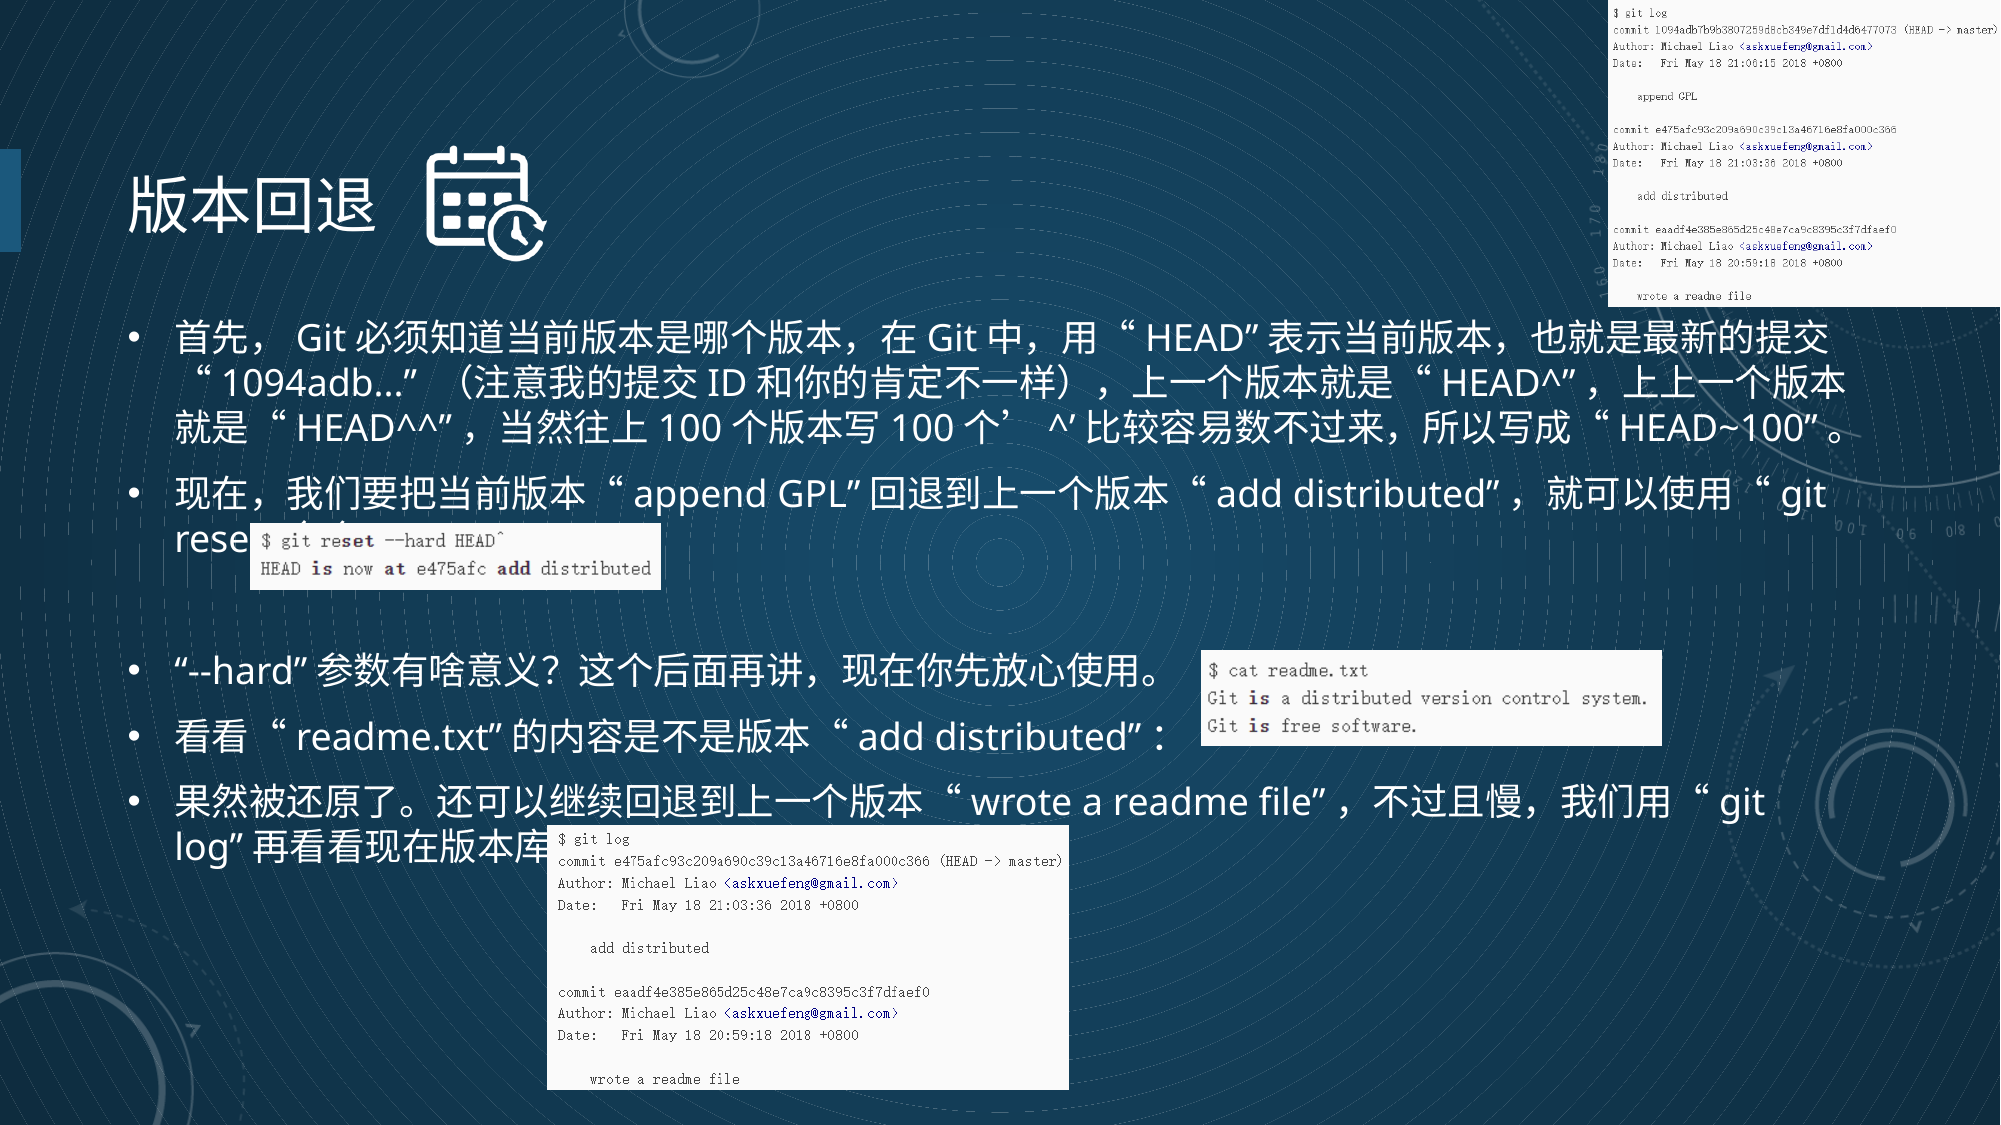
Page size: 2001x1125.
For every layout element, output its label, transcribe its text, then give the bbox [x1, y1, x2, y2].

title 版本回退 [112, 99, 1602, 306]
list 首先，Git必须知道当前版本是哪个版本，在Git中，用“HEAD”表示当前版本，也就是最新的提交“1094adb...” （注意我的提交ID和你的肯定不一样），上一个版本就是“HEAD^”，上上一个版本就是“HEAD^^”，当然往上100个版本写100个’^’比较容易数不过来，所以写成“HEAD~100”。 现在，我们要把当前版本“append GPL”回退到上一个版本“add distributed”，就可以使用“git reset”命令： “--hard”参数有啥意义？这个后面再讲，现在你先放心使用。 看看“readme.txt”的内容是不是版本“add distributed”： 果然被还原了。还可以继续回退到上一个版本“wrote a readme file”，不过且慢，我们用“git log”再看看现在版本库的状态： [112, 306, 1891, 1090]
picture [0, 0, 2000, 1125]
